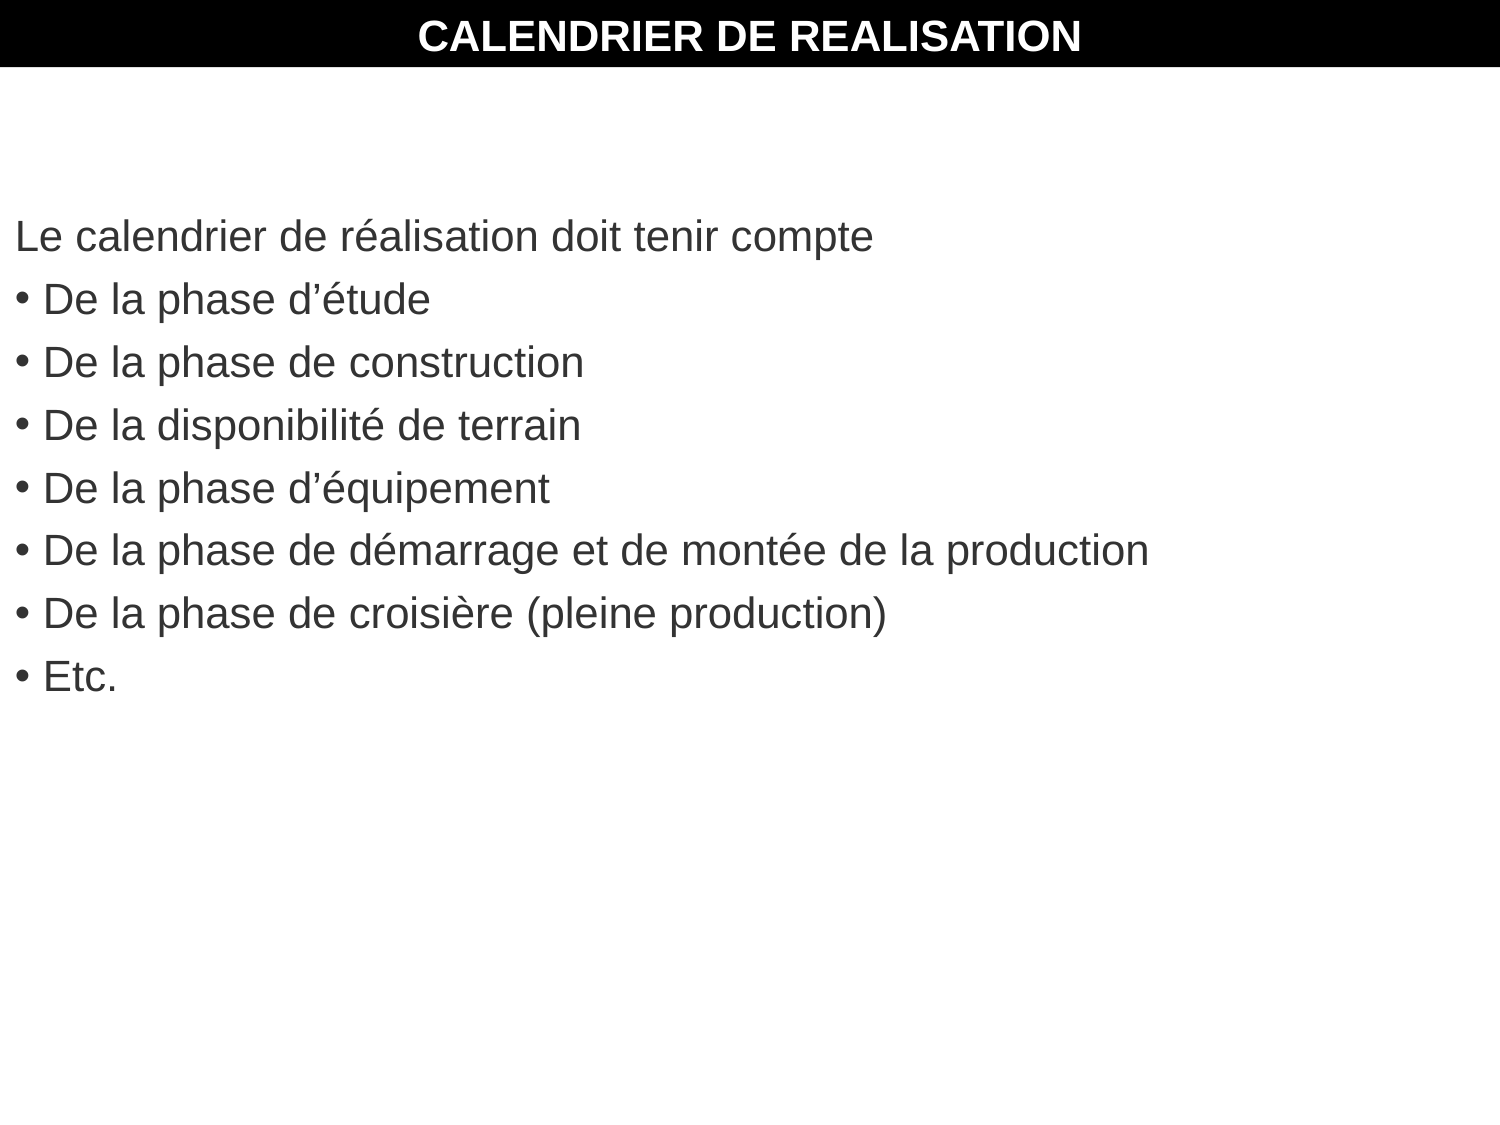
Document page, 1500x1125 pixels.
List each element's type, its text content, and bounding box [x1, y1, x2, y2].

list Le calendrier de réalisation doit tenir compte De la phase d’étude De la phase de construction De la disponibilité de terrain De la phase d’équipement De la phase de démarrage et de montée de la production De la phase de croisière (pleine production) Etc. [0, 206, 1500, 982]
text_box CALENDRIER DE REALISATION [0, 0, 1500, 68]
